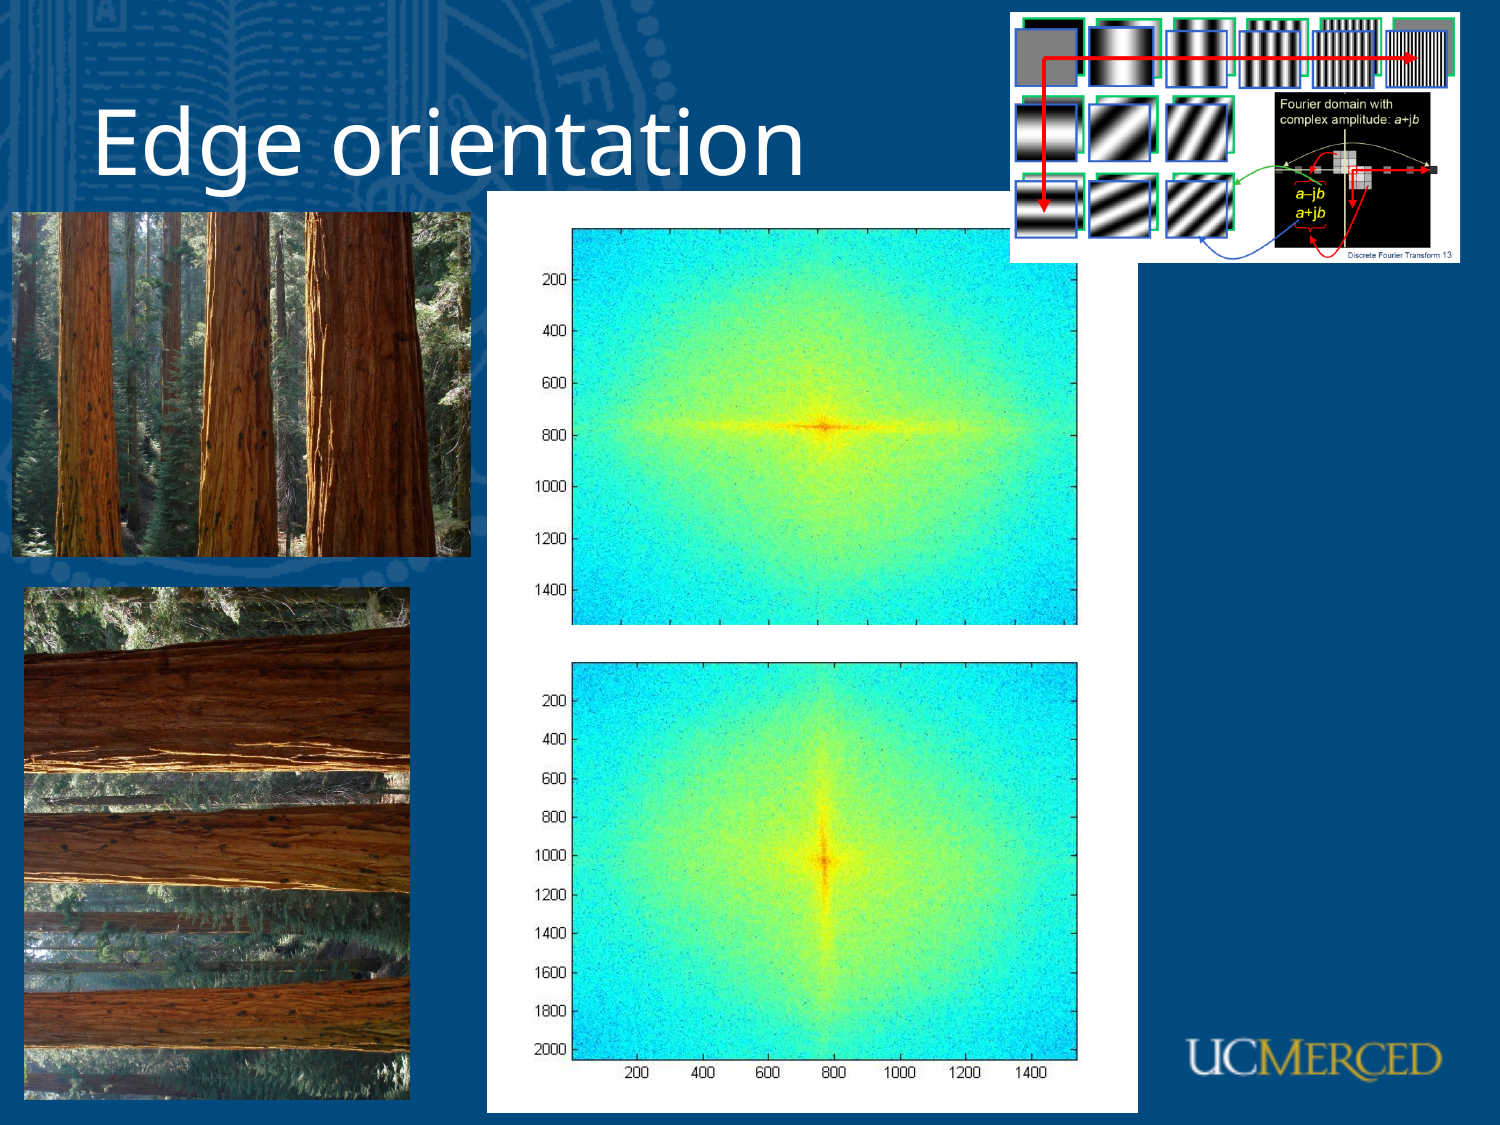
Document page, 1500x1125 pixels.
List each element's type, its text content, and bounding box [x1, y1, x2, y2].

picture [0, 0, 1500, 1125]
title Edge orientation [75, 45, 1004, 233]
